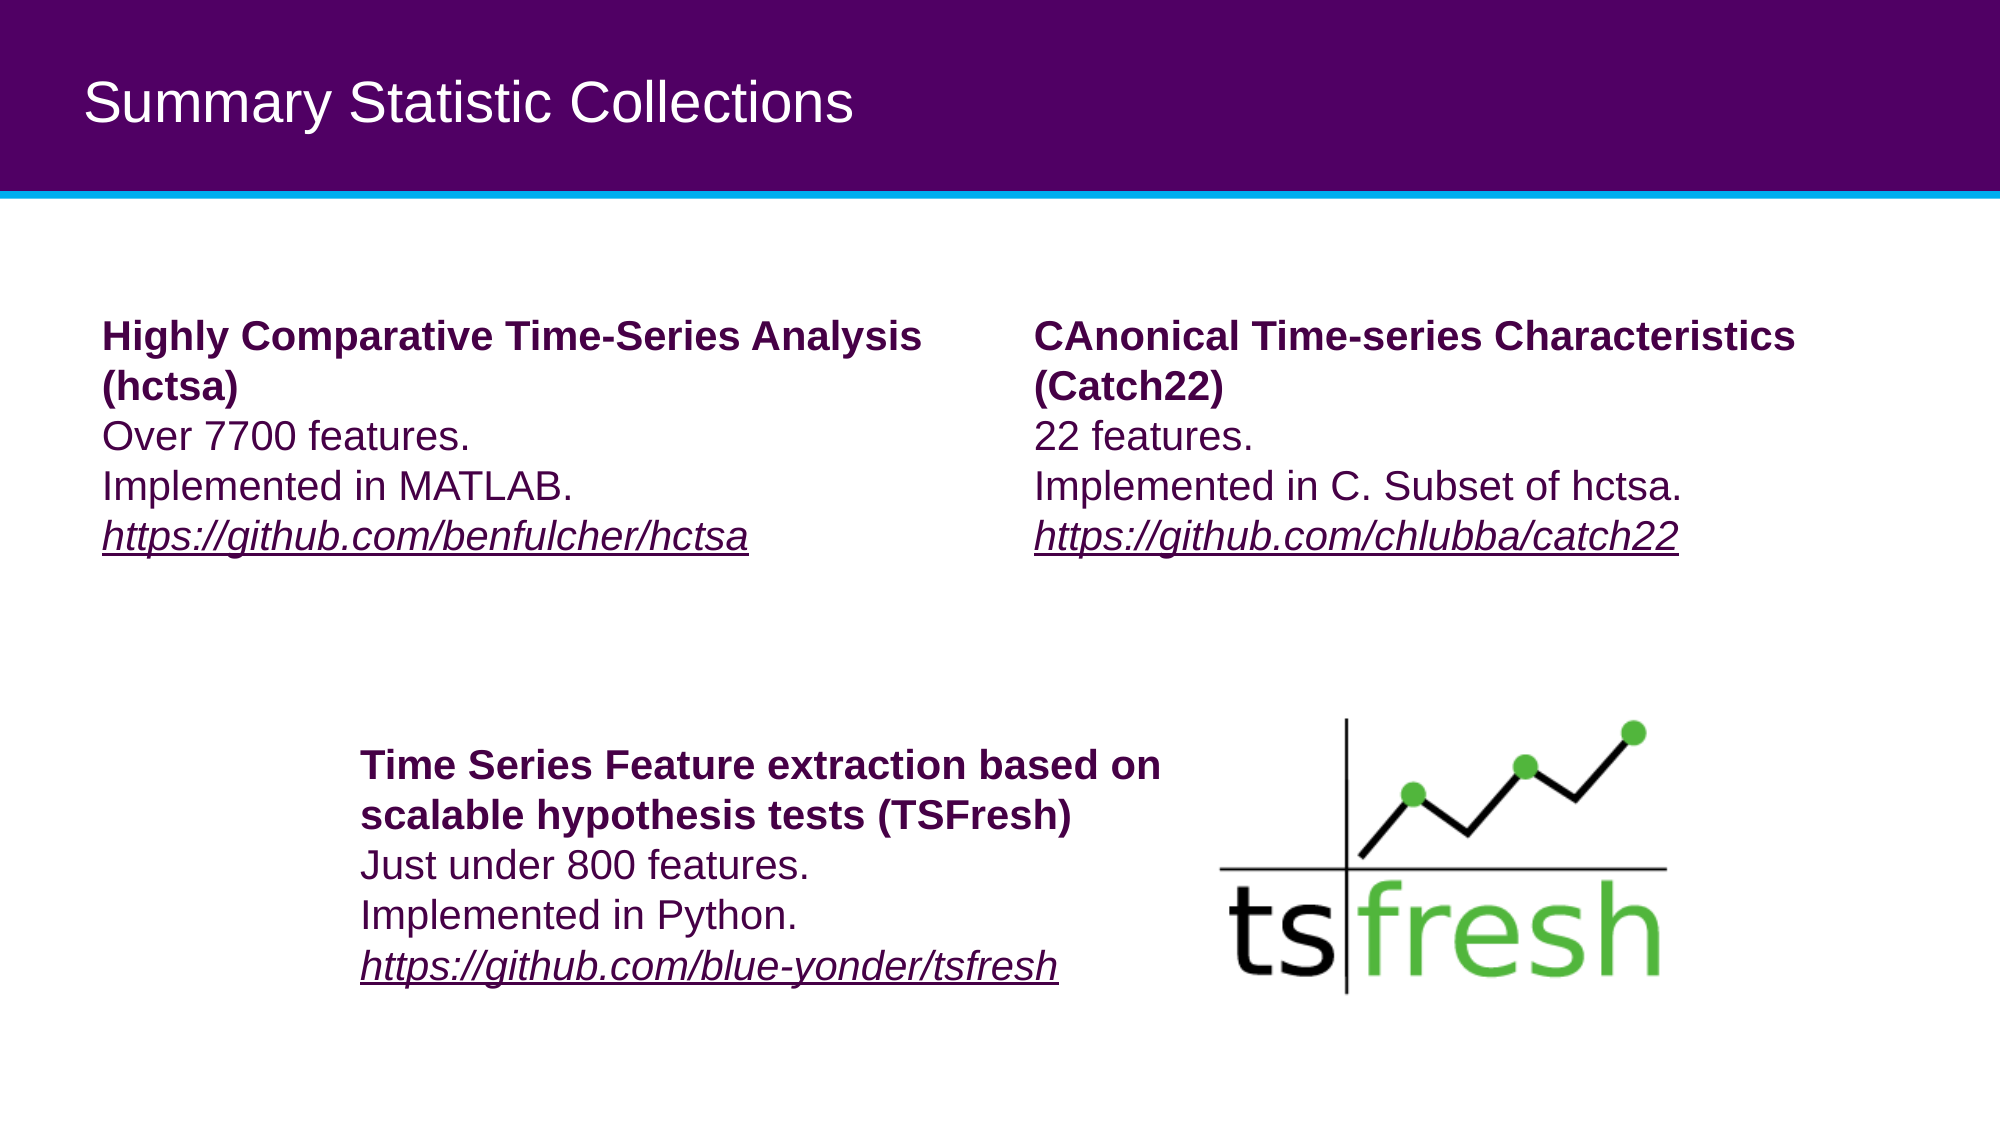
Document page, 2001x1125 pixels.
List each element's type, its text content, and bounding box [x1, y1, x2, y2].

text_box Time Series Feature extraction based on scalable hypothesis tests (TSFresh) Just under 800 features. Implemented in Python. https://github.com/blue-yonder/tsfresh [326, 723, 1258, 1125]
picture [1202, 699, 1697, 1002]
text_box CAnonical Time-series Characteristics (Catch22) 22 features. Implemented in C. Subset of hctsa. https://github.com/chlubba/catch22 [999, 294, 1932, 1107]
list Highly Comparative Time-Series Analysis (hctsa) Over 7700 features. Implemented in MATLAB. https://github.com/benfulcher/hctsa [68, 294, 999, 1042]
title Summary Statistic Collections [68, 49, 1932, 146]
